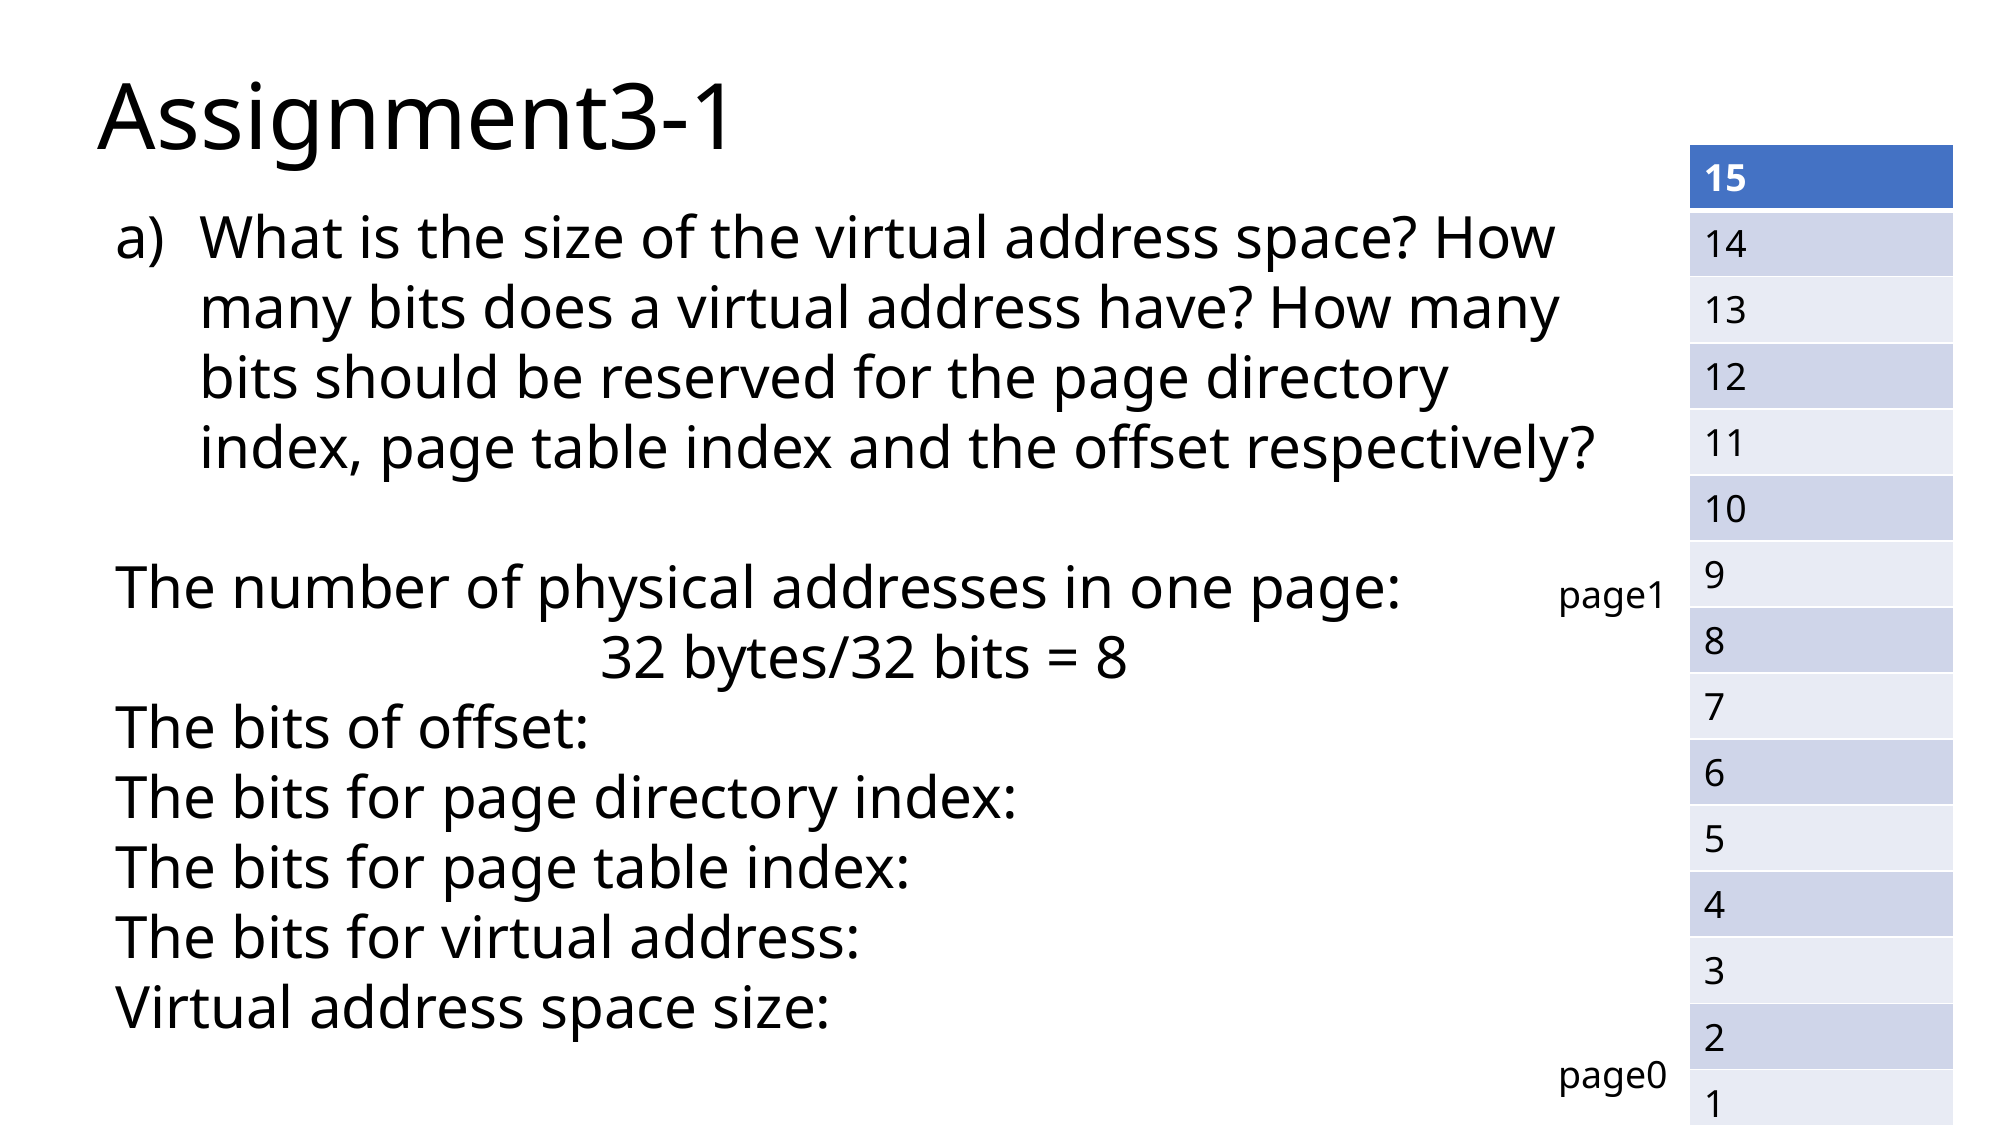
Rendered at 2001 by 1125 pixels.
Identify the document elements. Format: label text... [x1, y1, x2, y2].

text_box page1 [1543, 563, 1683, 624]
table_cell 4 [1690, 872, 1953, 936]
table_cell 10 [1690, 476, 1953, 540]
table_cell 2 [1690, 1004, 1953, 1069]
table_cell 14 [1690, 213, 1953, 276]
table_cell 6 [1690, 740, 1953, 804]
table_cell 1 [1690, 1070, 1953, 1125]
table_cell 11 [1690, 410, 1953, 474]
table_cell 8 [1690, 608, 1953, 672]
table_cell 7 [1690, 674, 1953, 738]
table_cell 13 [1690, 277, 1953, 342]
text_box page0 [1543, 1043, 1683, 1104]
table_cell 5 [1690, 806, 1953, 870]
table_header 15 [1690, 145, 1953, 208]
table_cell 12 [1690, 344, 1953, 408]
title Assignment3-1 [82, 62, 1883, 178]
table_cell 9 [1690, 542, 1953, 606]
table_cell 3 [1690, 938, 1953, 1003]
